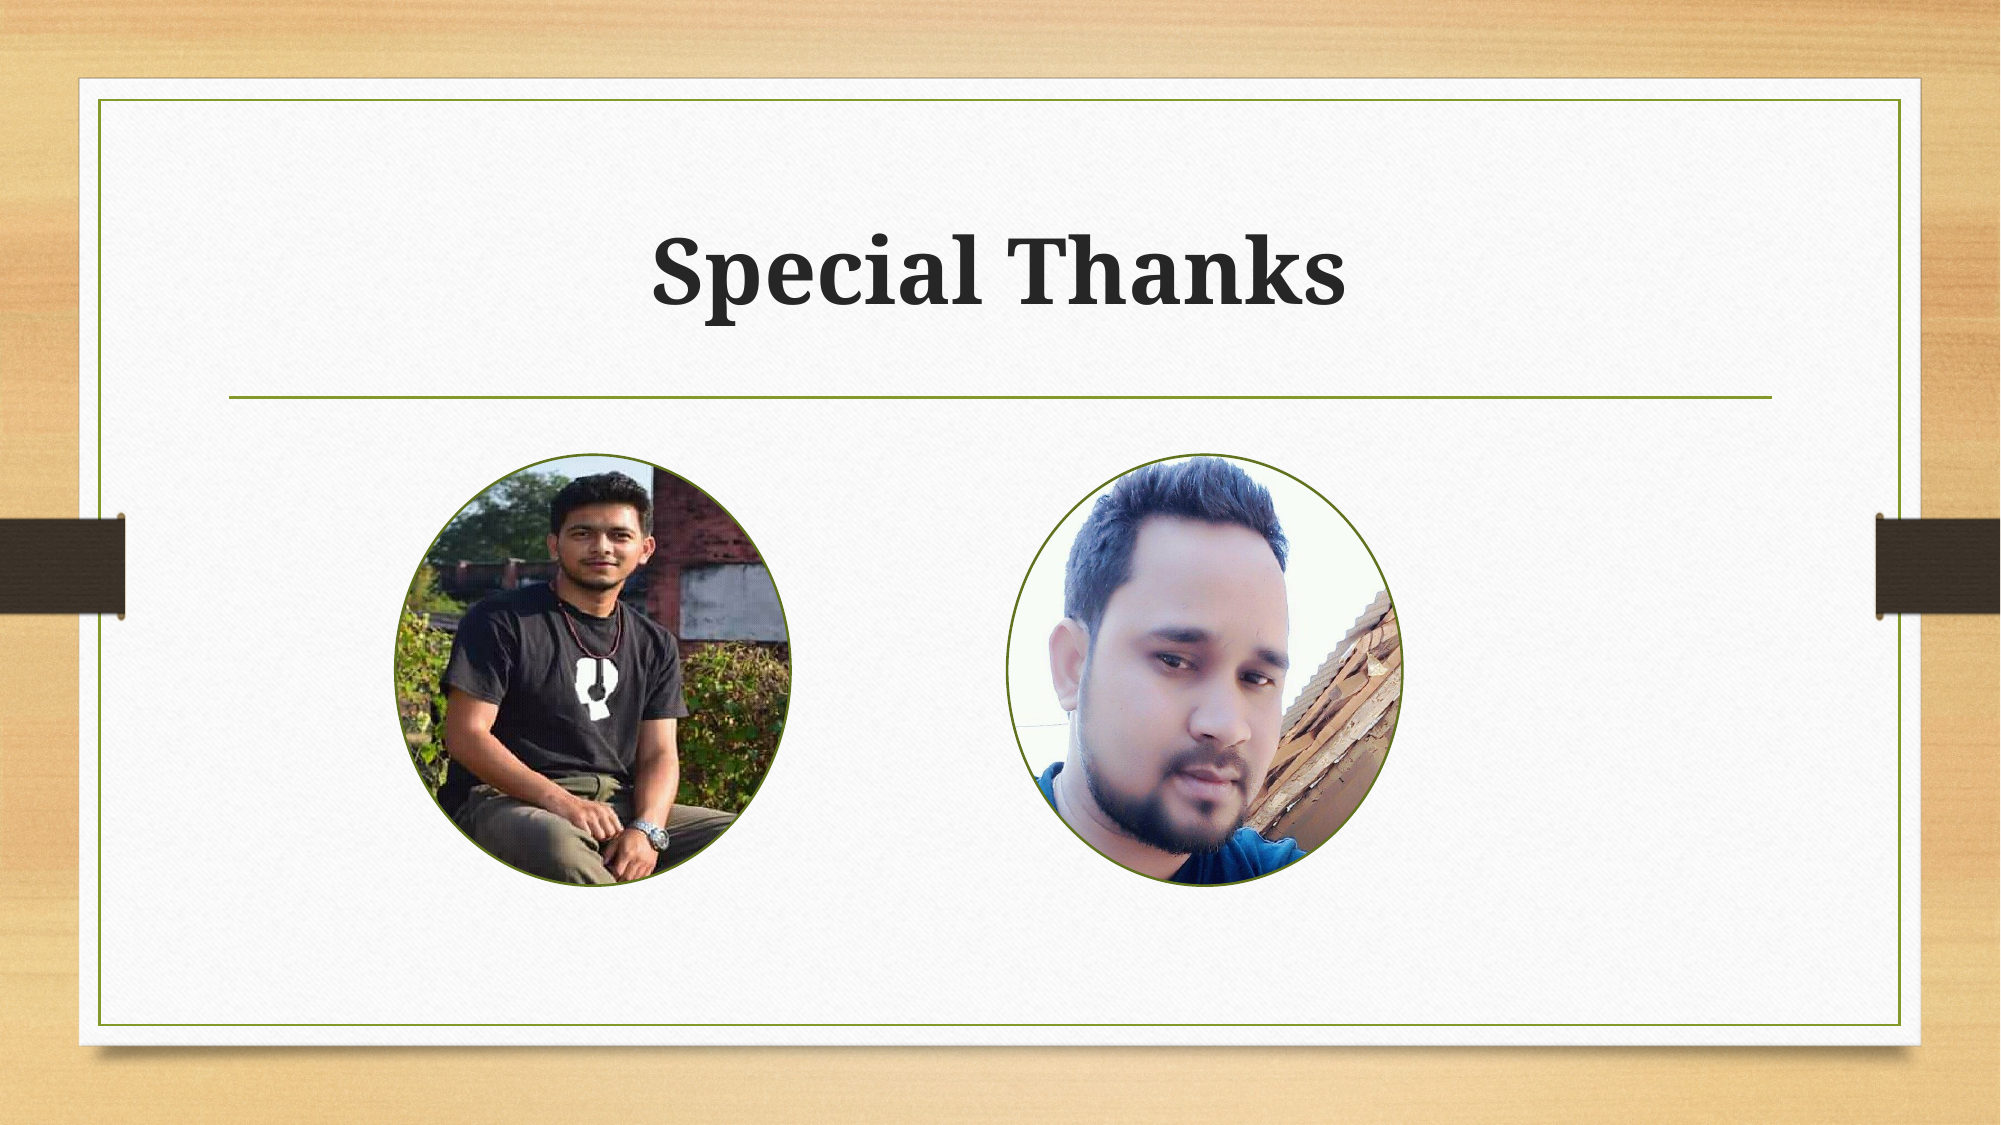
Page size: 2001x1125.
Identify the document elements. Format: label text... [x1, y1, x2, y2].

title Special Thanks [212, 161, 1788, 375]
picture [0, 0, 2001, 1125]
text_box [1005, 453, 1404, 887]
text_box [393, 453, 792, 887]
